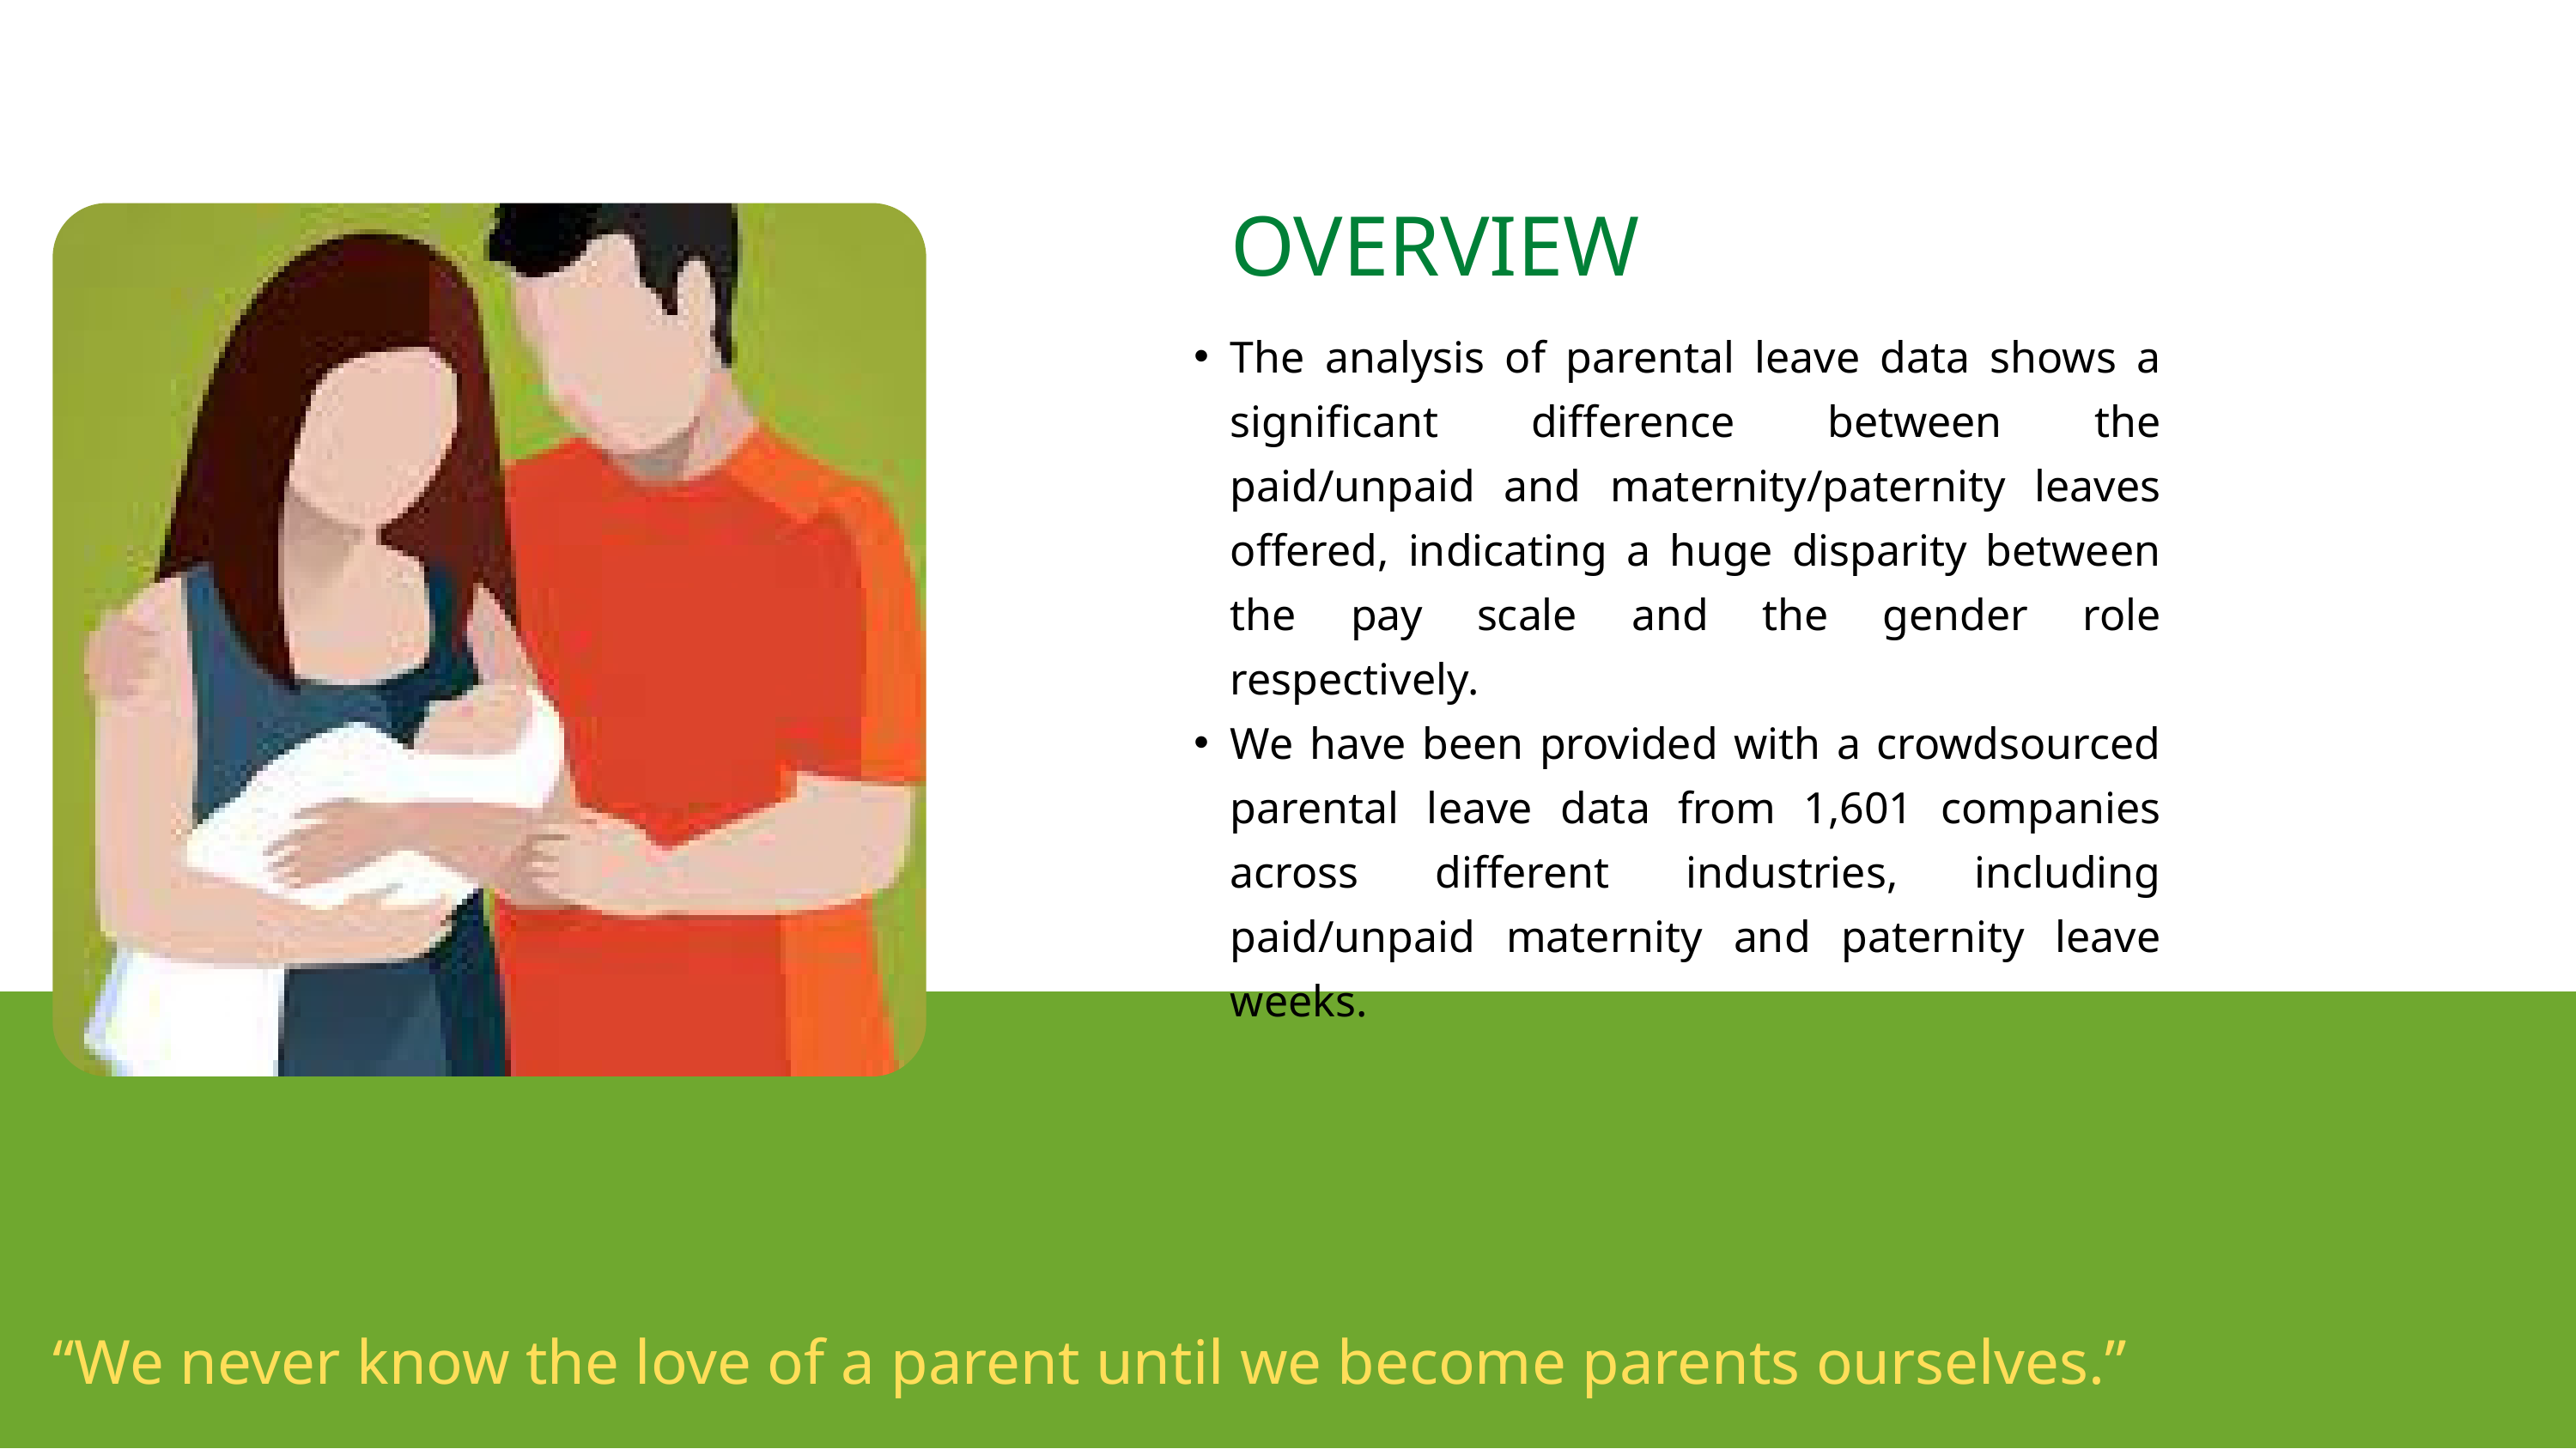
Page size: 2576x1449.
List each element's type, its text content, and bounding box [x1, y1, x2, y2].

text_box The analysis of parental leave data shows a significant difference between the paid/unpaid and maternity/paternity leaves offered, indicating a huge disparity between the pay scale and the gender role respectively. We have been provided with a crowdsourced parental leave data from 1,601 companies across different industries, including paid/unpaid maternity and paternity leave weeks. [1157, 317, 2161, 988]
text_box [0, 991, 2576, 1449]
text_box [52, 203, 927, 1077]
text_box OVERVIEW [1230, 177, 1730, 294]
